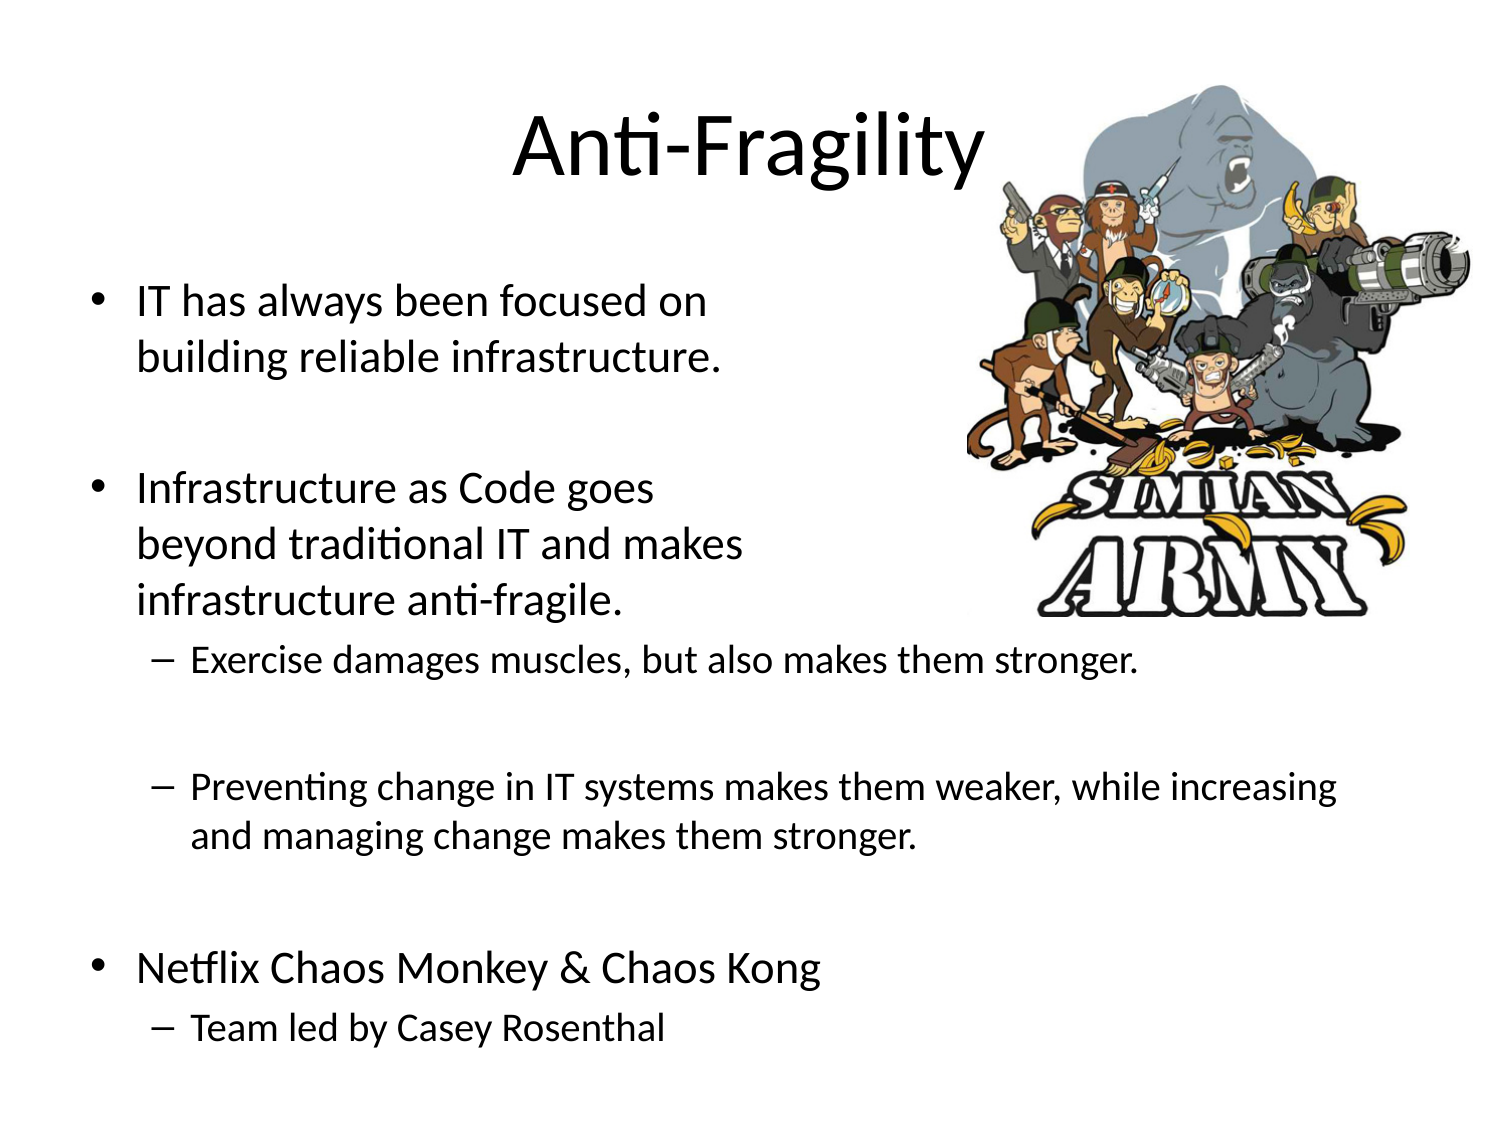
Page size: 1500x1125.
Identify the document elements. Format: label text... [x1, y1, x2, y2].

list IT has always been focused on building reliable infrastructure. Infrastructure as Code goes beyond traditional IT and makes infrastructure anti-fragile. Exercise damages muscles, but also makes them stronger. Preventing change in IT systems makes them weaker, while increasing and managing change makes them stronger. Netflix Chaos Monkey & Chaos Kong Team led by Casey Rosenthal [75, 262, 1425, 1066]
picture [967, 83, 1474, 617]
title Anti-Fragility [75, 45, 1425, 233]
